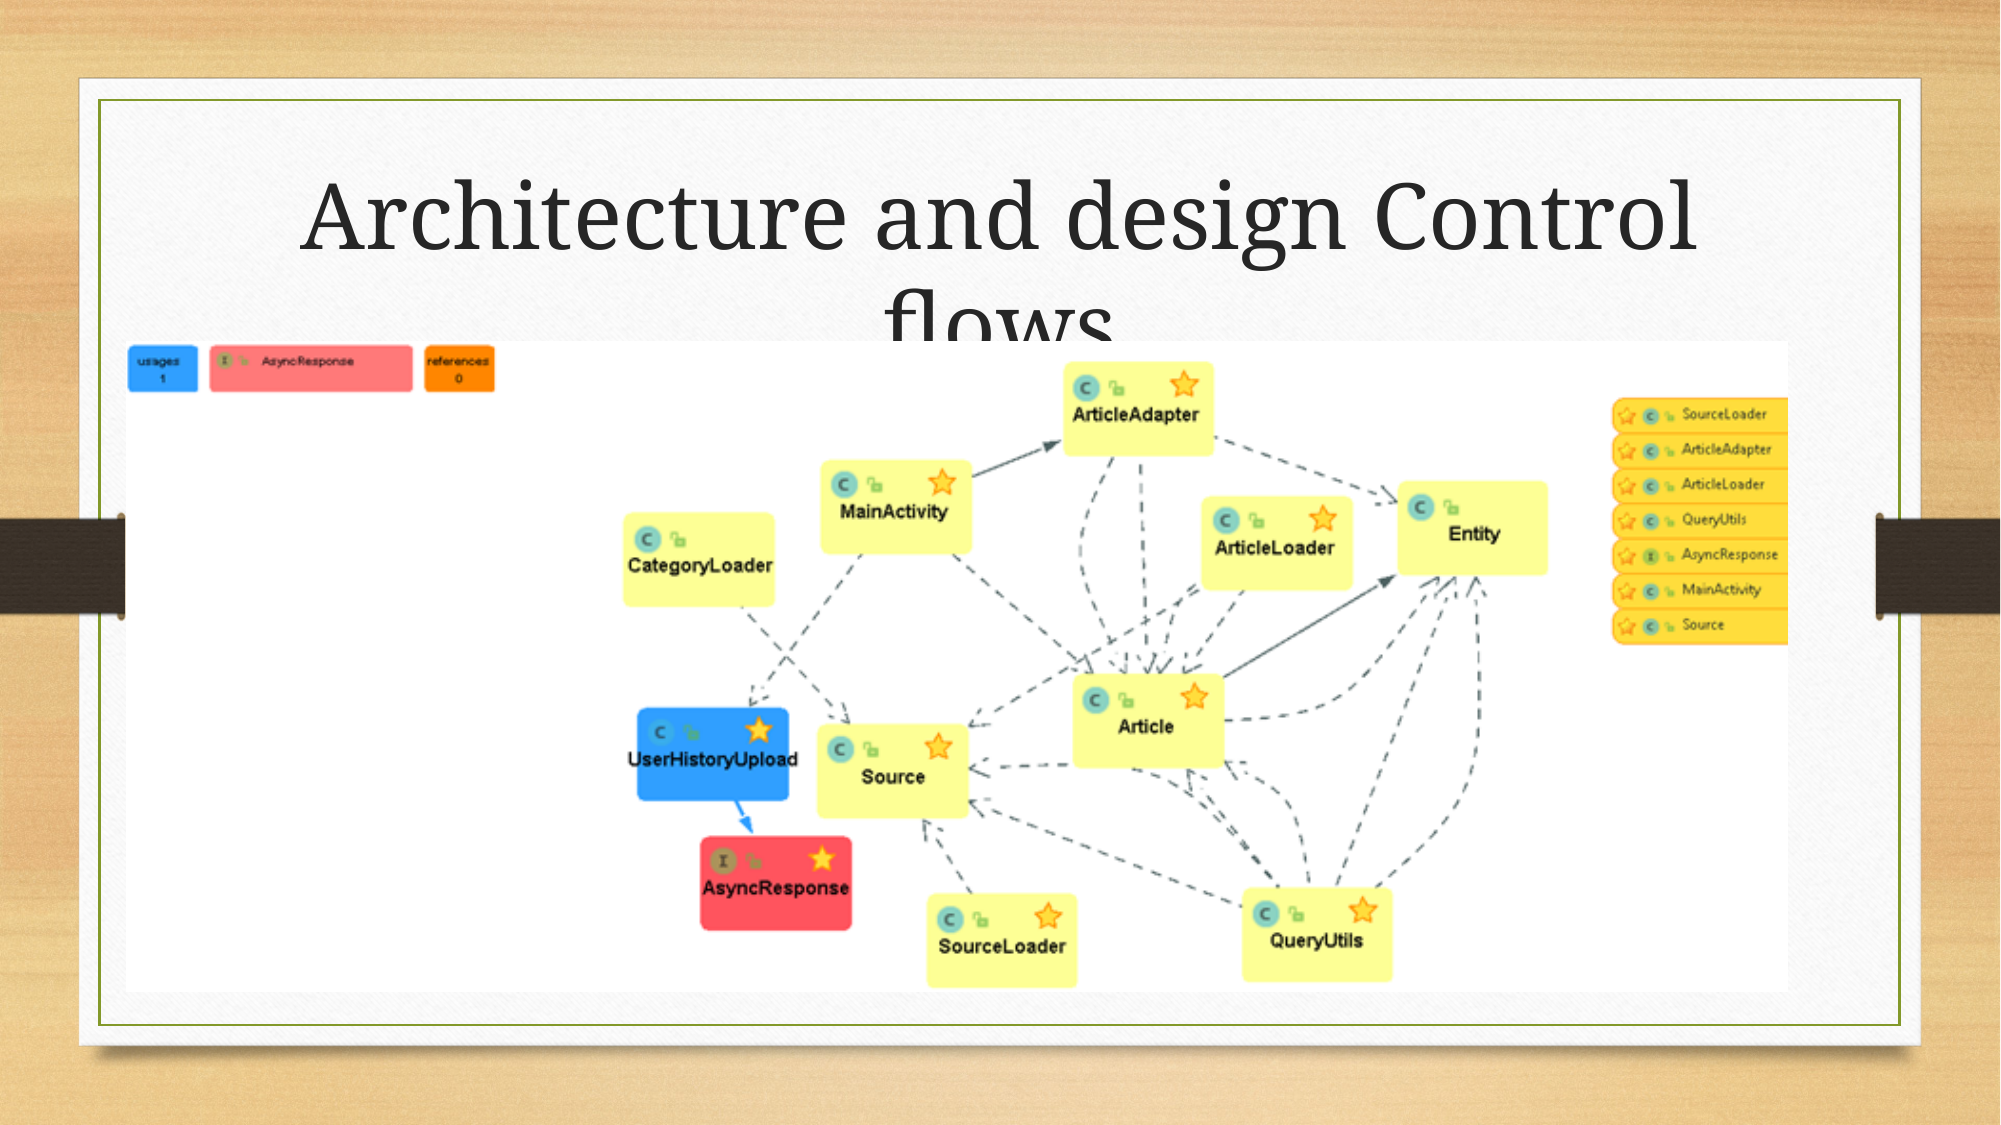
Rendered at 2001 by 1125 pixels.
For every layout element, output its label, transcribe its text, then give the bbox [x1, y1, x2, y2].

picture [0, 0, 2001, 1125]
title Architecture and design Control flows [212, 161, 1788, 341]
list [126, 341, 1788, 992]
